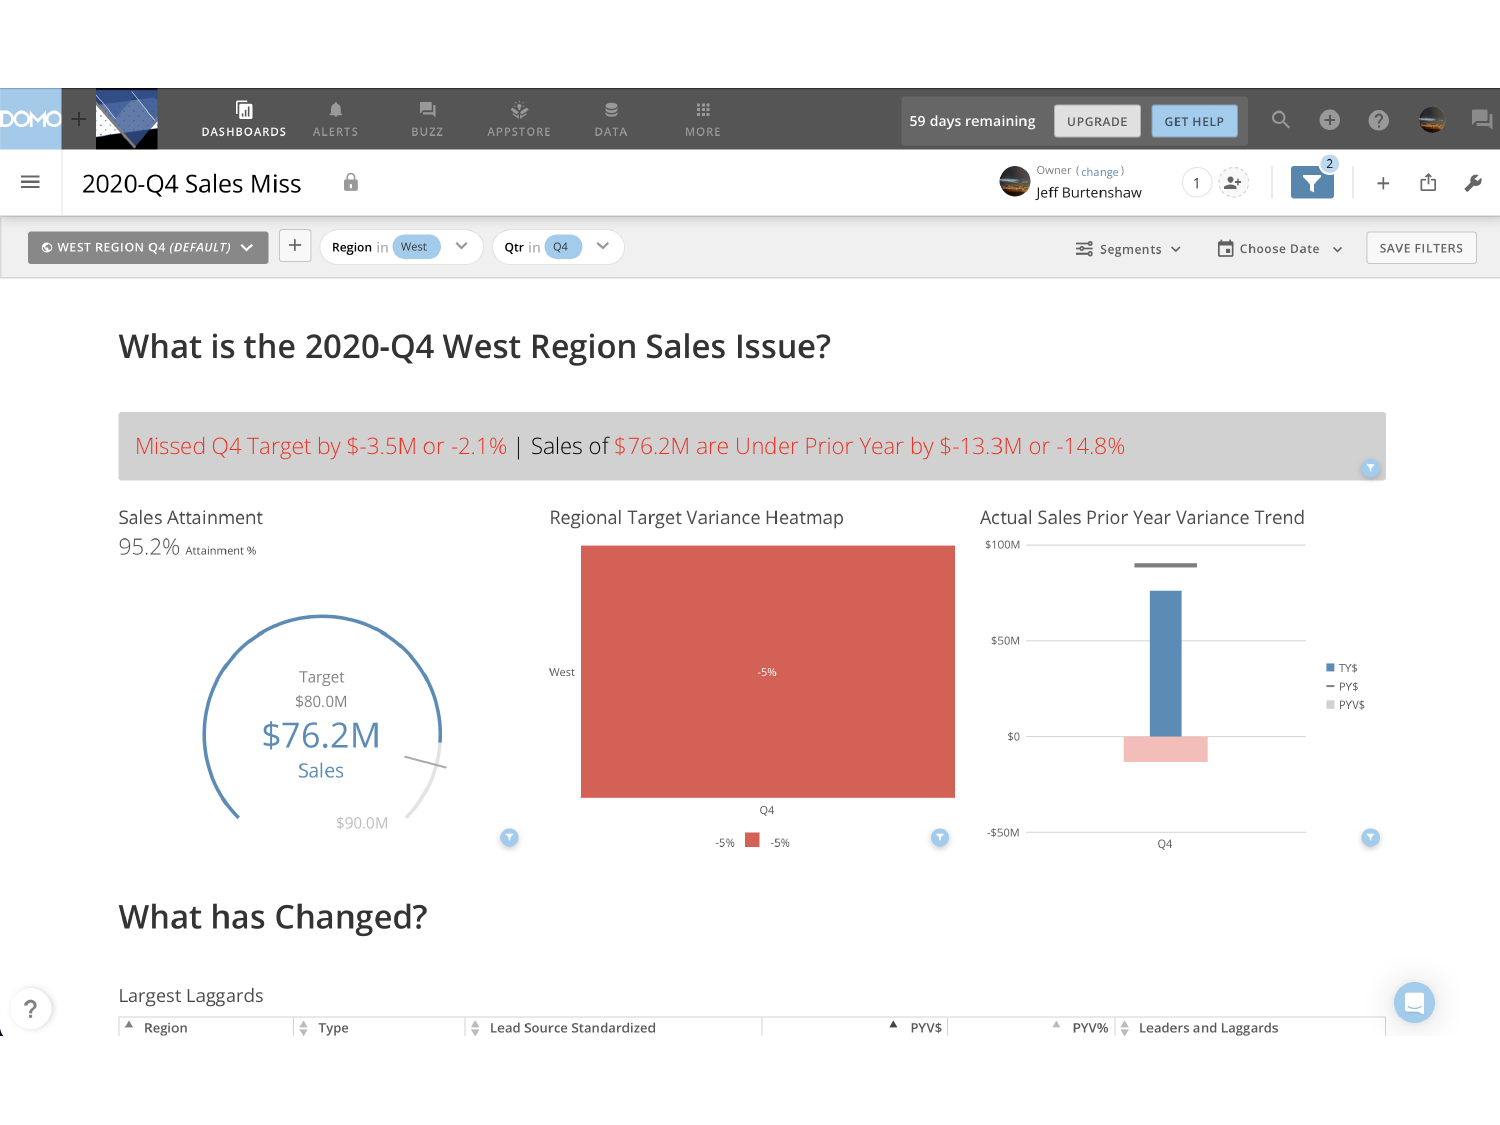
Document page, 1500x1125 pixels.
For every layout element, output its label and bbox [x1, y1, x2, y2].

picture [0, 88, 1500, 1036]
